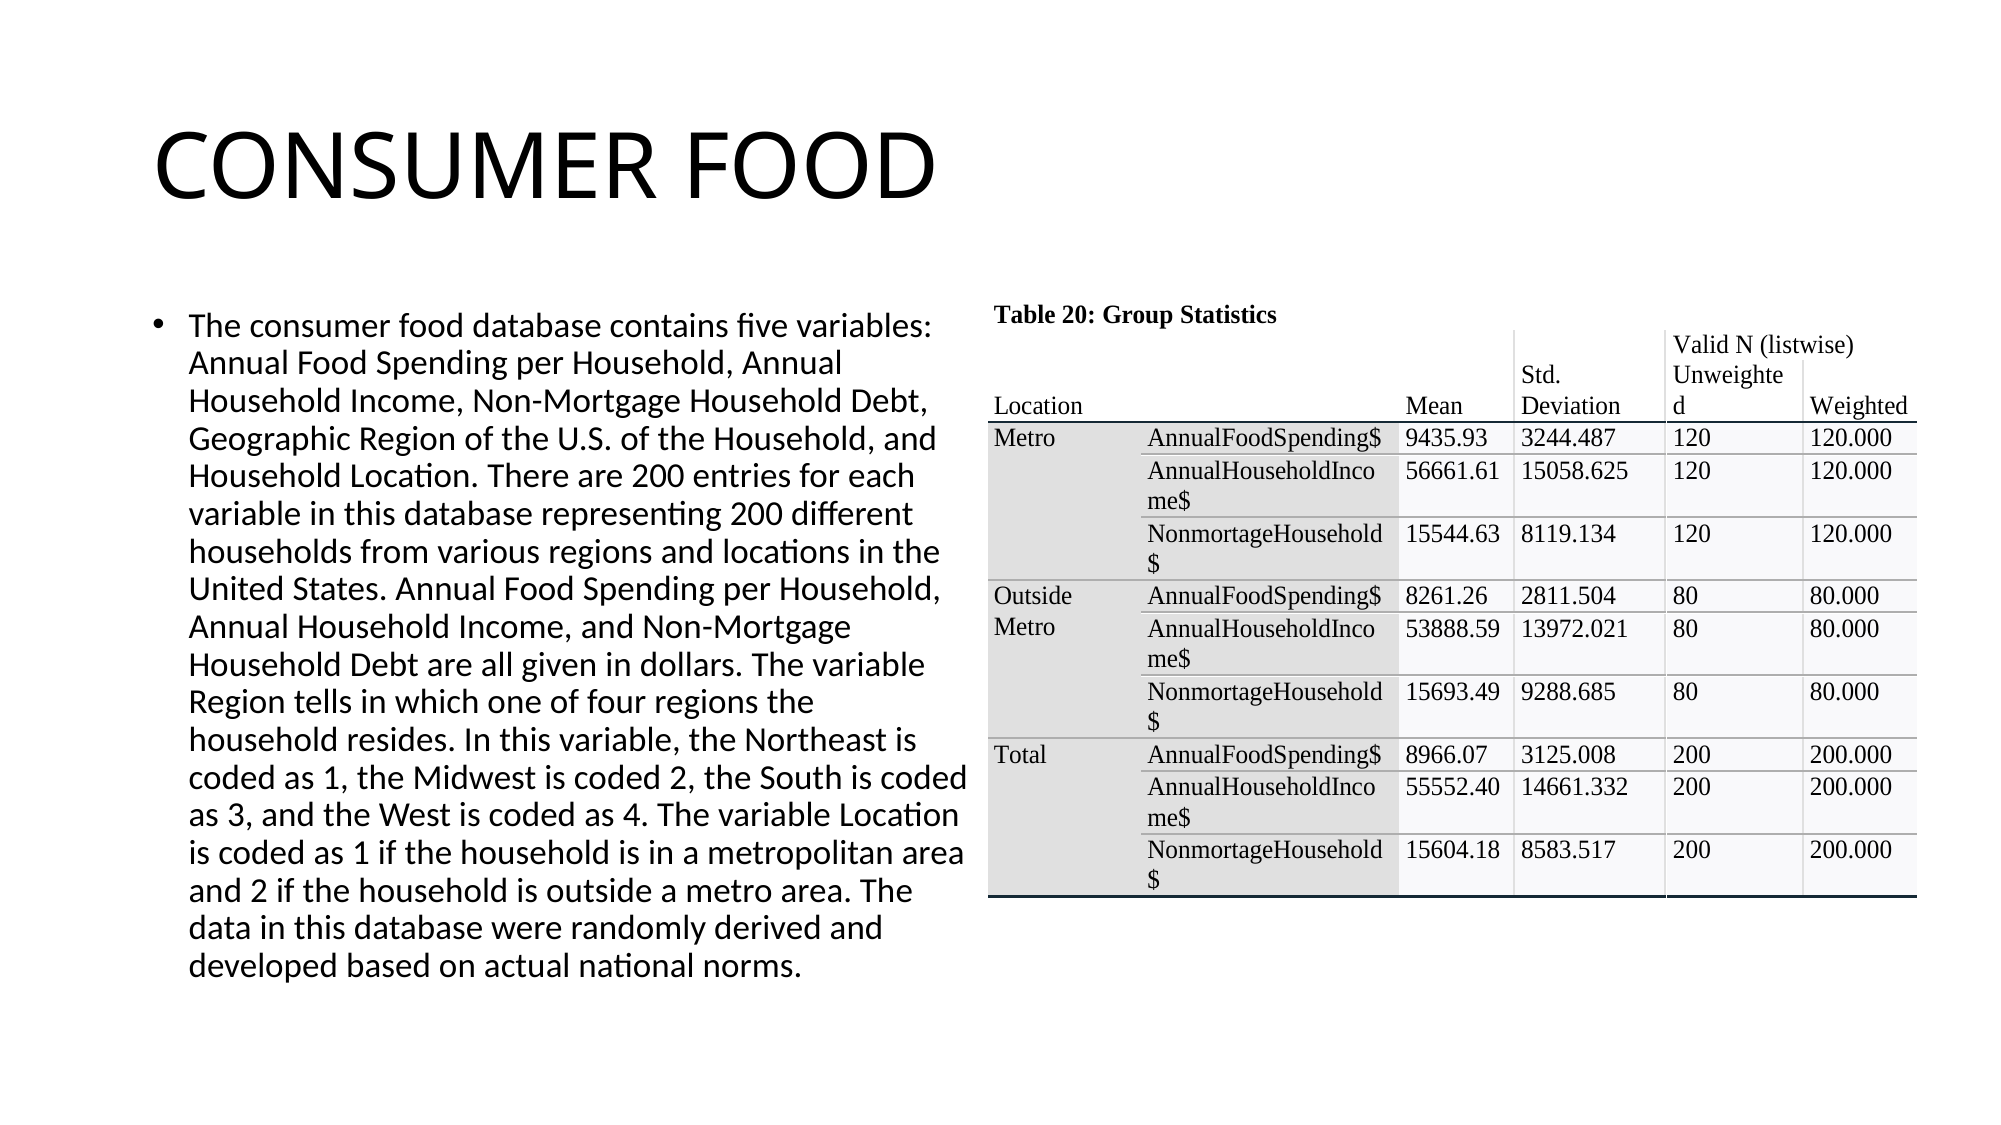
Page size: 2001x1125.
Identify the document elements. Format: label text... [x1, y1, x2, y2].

title CONSUMER FOOD [137, 59, 1863, 278]
list The consumer food database contains five variables: Annual Food Spending per Household, Annual Household Income, Non-Mortgage Household Debt, Geographic Region of the U.S. of the Household, and Household Location. There are 200 entries for each variable in this database representing 200 different households from various regions and locations in the United States. Annual Food Spending per Household, Annual Household Income, and Non-Mortgage Household Debt are all given in dollars. The variable Region tells in which one of four regions the household resides. In this variable, the Northeast is coded as 1, the Midwest is coded 2, the South is coded as 3, and the West is coded as 4. The variable Location is coded as 1 if the household is in a metropolitan area and 2 if the household is outside a metro area. The data in this database were randomly derived and developed based on actual national norms. [137, 299, 988, 1014]
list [987, 299, 1940, 924]
